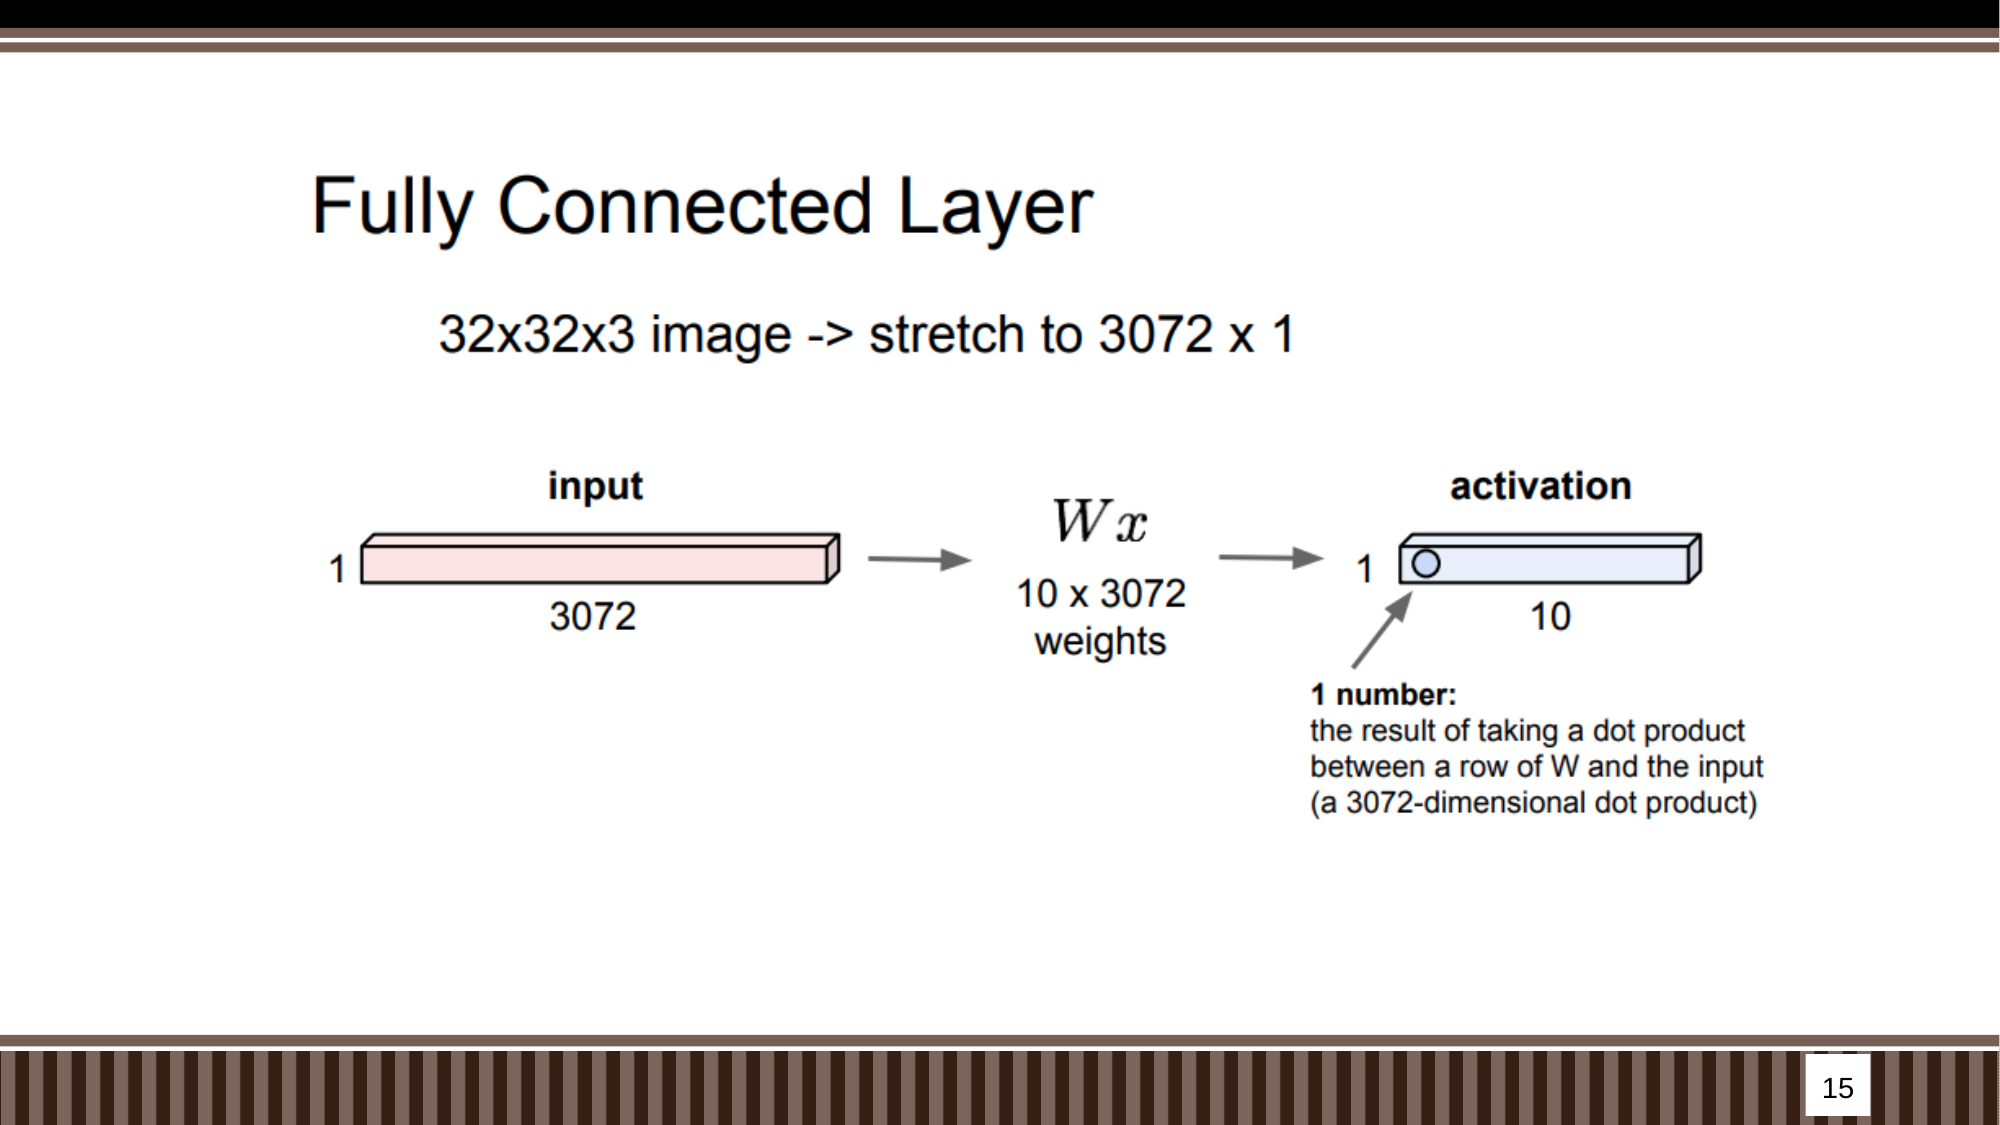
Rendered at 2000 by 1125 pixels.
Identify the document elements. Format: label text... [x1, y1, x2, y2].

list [302, 148, 1849, 929]
text_box 15 [1805, 1054, 1871, 1116]
picture [0, 1051, 2000, 1125]
